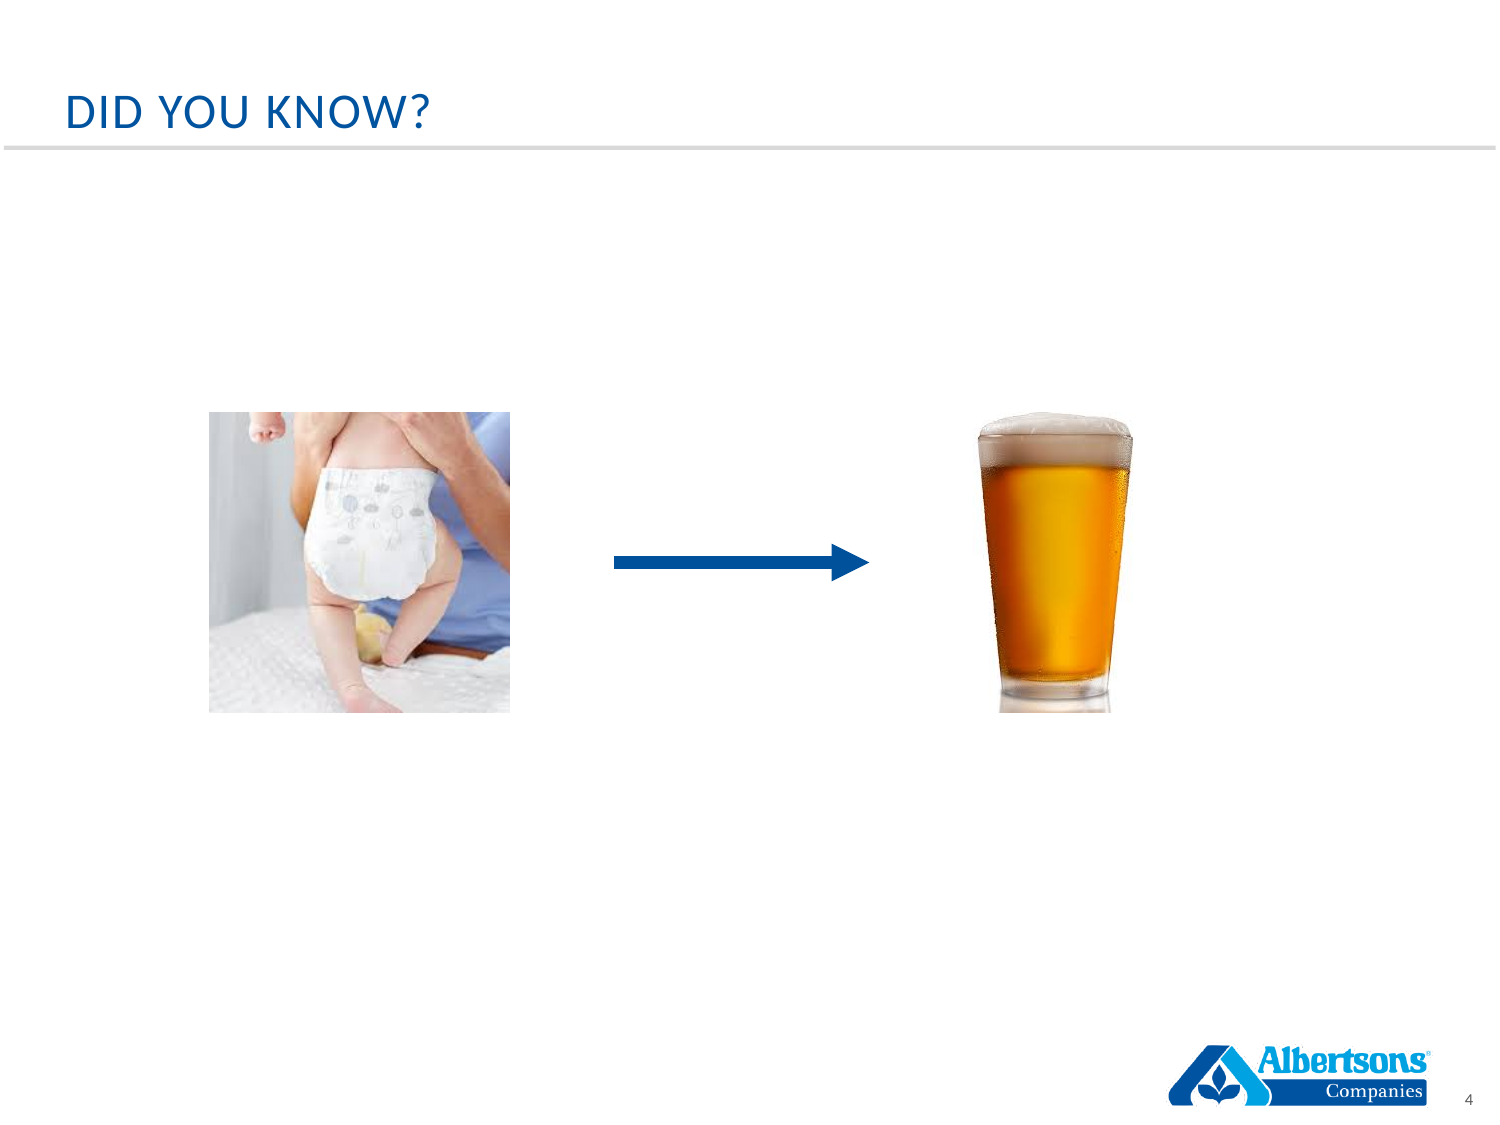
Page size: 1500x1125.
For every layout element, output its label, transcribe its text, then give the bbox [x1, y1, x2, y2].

title Did you know? [50, 33, 1450, 146]
picture [209, 412, 510, 713]
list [973, 412, 1137, 713]
picture [1162, 1040, 1439, 1112]
